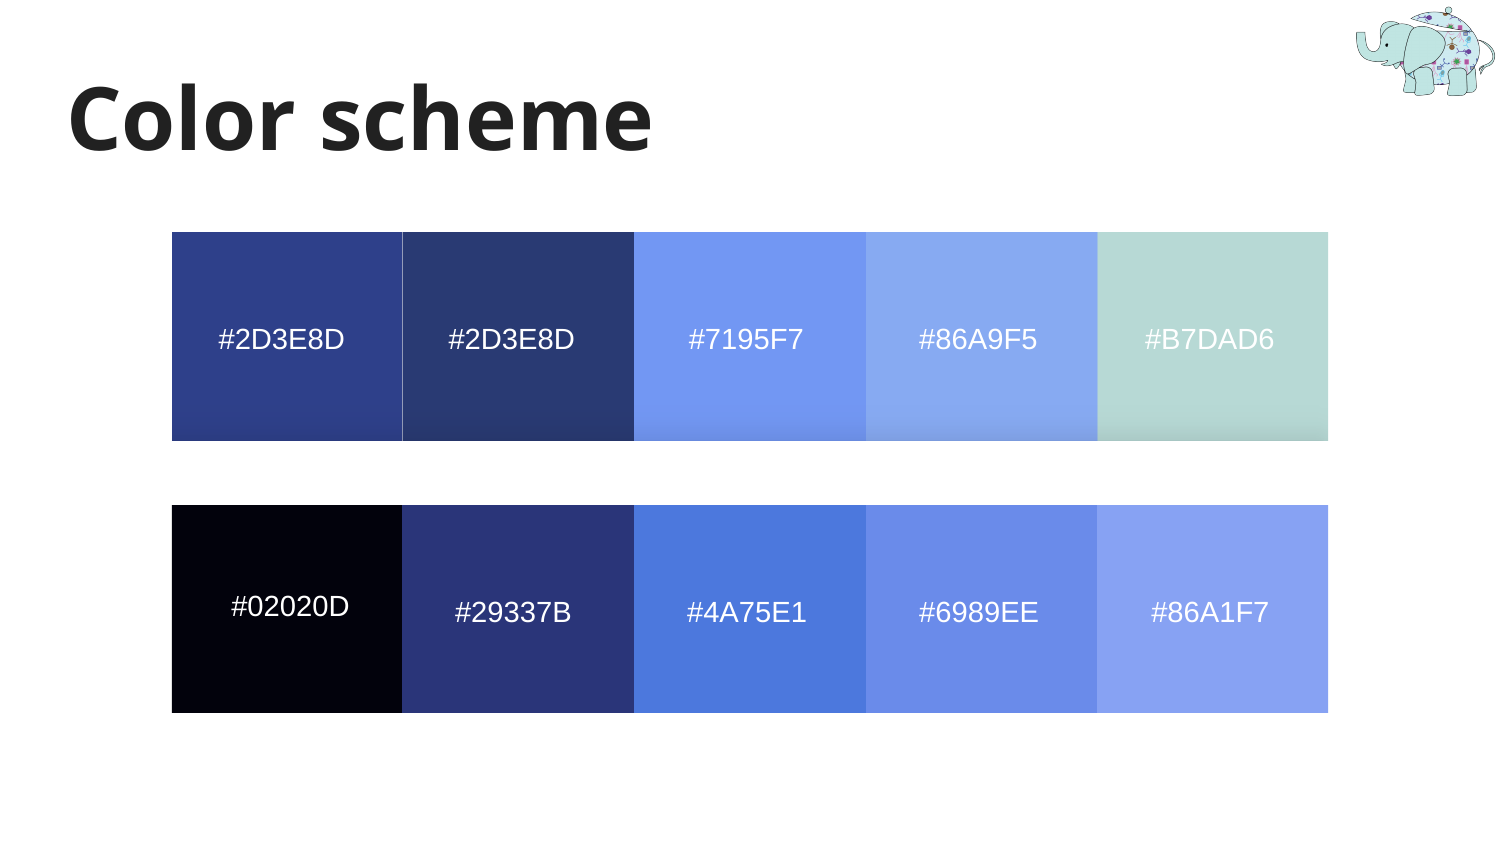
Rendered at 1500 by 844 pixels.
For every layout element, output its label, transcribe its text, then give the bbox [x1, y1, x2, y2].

picture [1356, 0, 1500, 131]
picture [171, 504, 1329, 713]
title Color scheme [51, 48, 1449, 180]
picture [171, 232, 1329, 441]
